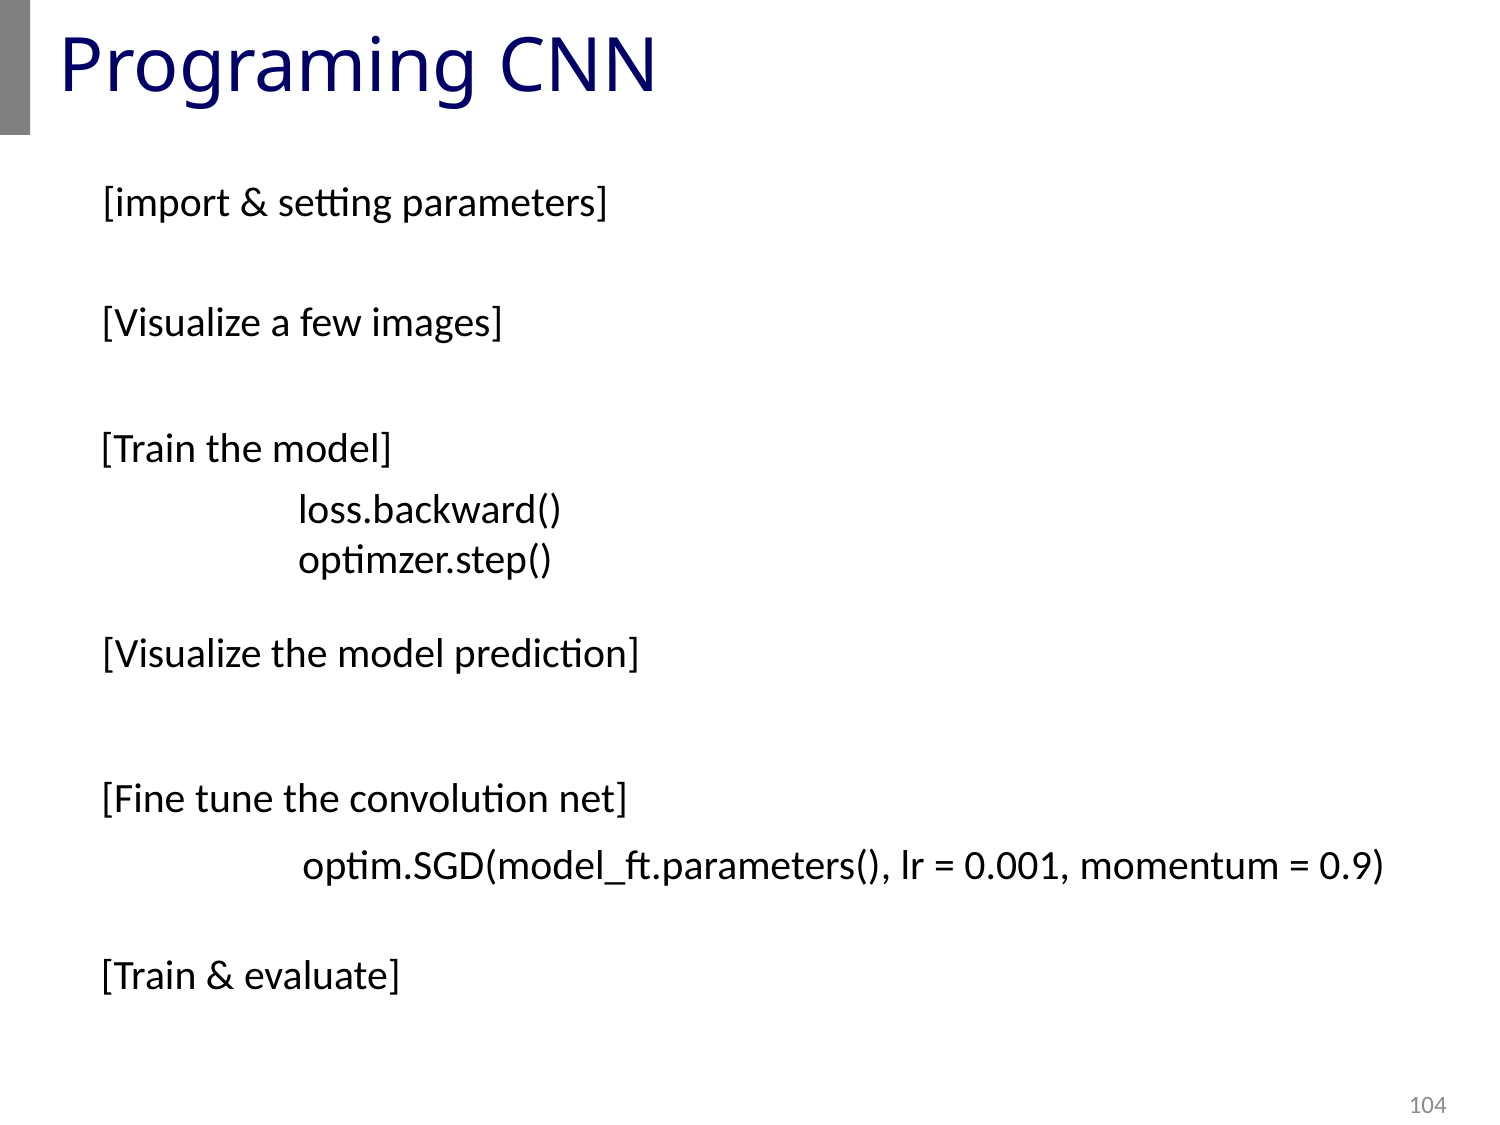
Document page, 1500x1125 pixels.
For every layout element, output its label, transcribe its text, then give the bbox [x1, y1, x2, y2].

text_box optim.SGD(model_ft.parameters(), lr = 0.001, momentum = 0.9) [287, 830, 1401, 896]
text_box [Visualize a few images] [86, 287, 519, 353]
text_box [Visualize the model prediction] [87, 618, 656, 684]
title Programing CNN [43, 0, 1464, 135]
text_box loss.backward() optimzer.step() [283, 474, 578, 590]
text_box [Fine tune the convolution net] [86, 763, 644, 828]
text_box [Train & evaluate] [85, 940, 416, 1006]
text_box [Train the model] [85, 413, 408, 479]
slide_number 104 [1124, 1081, 1462, 1125]
text_box [import & setting parameters] [87, 167, 624, 233]
